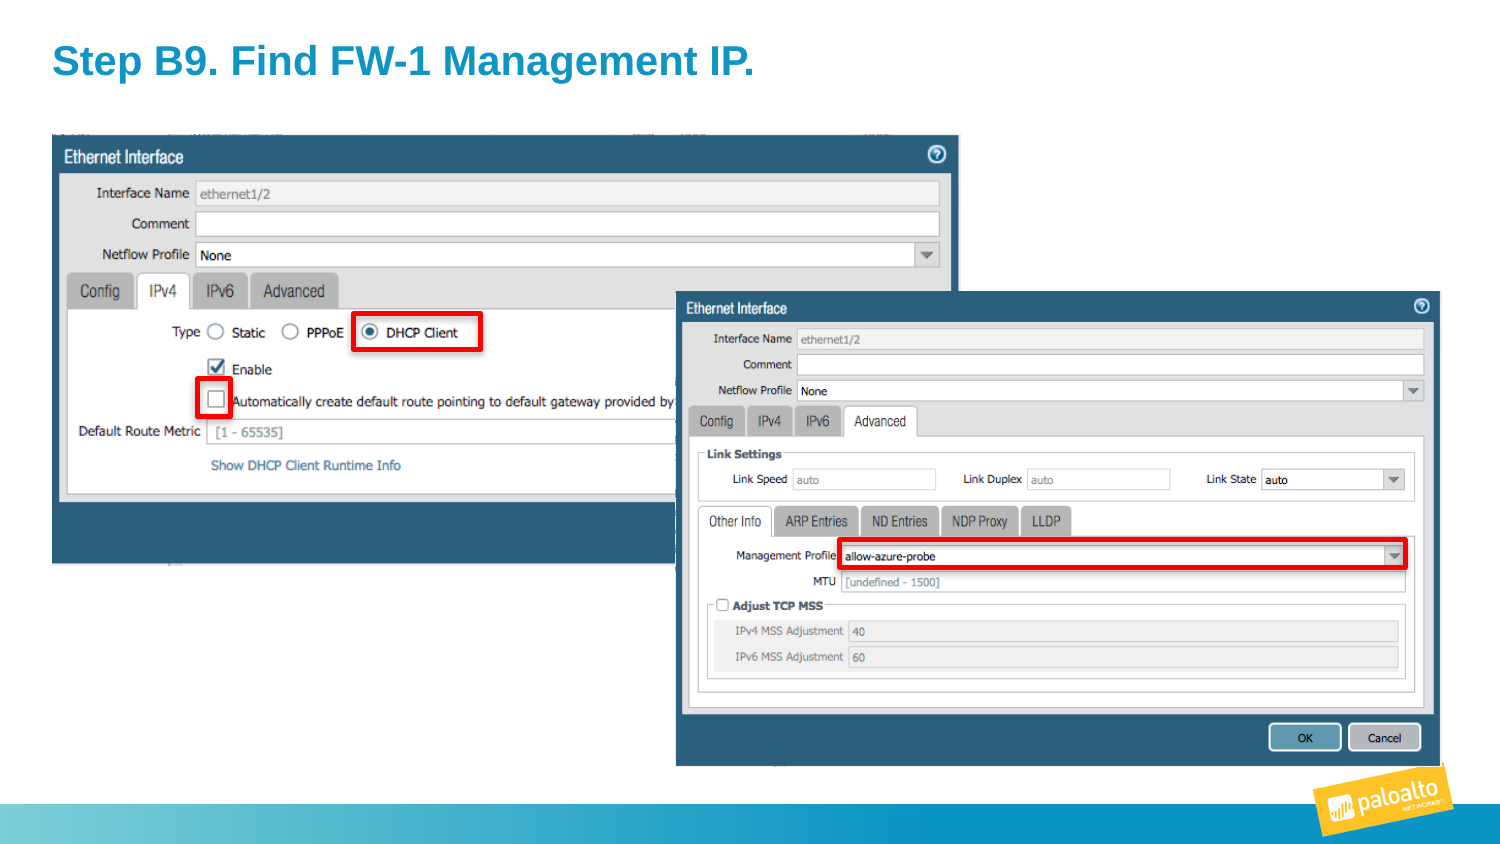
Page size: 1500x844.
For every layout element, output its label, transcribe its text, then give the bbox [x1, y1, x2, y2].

picture [51, 134, 1461, 836]
title Step B9. Find FW-1 Management IP. [52, 33, 1442, 88]
